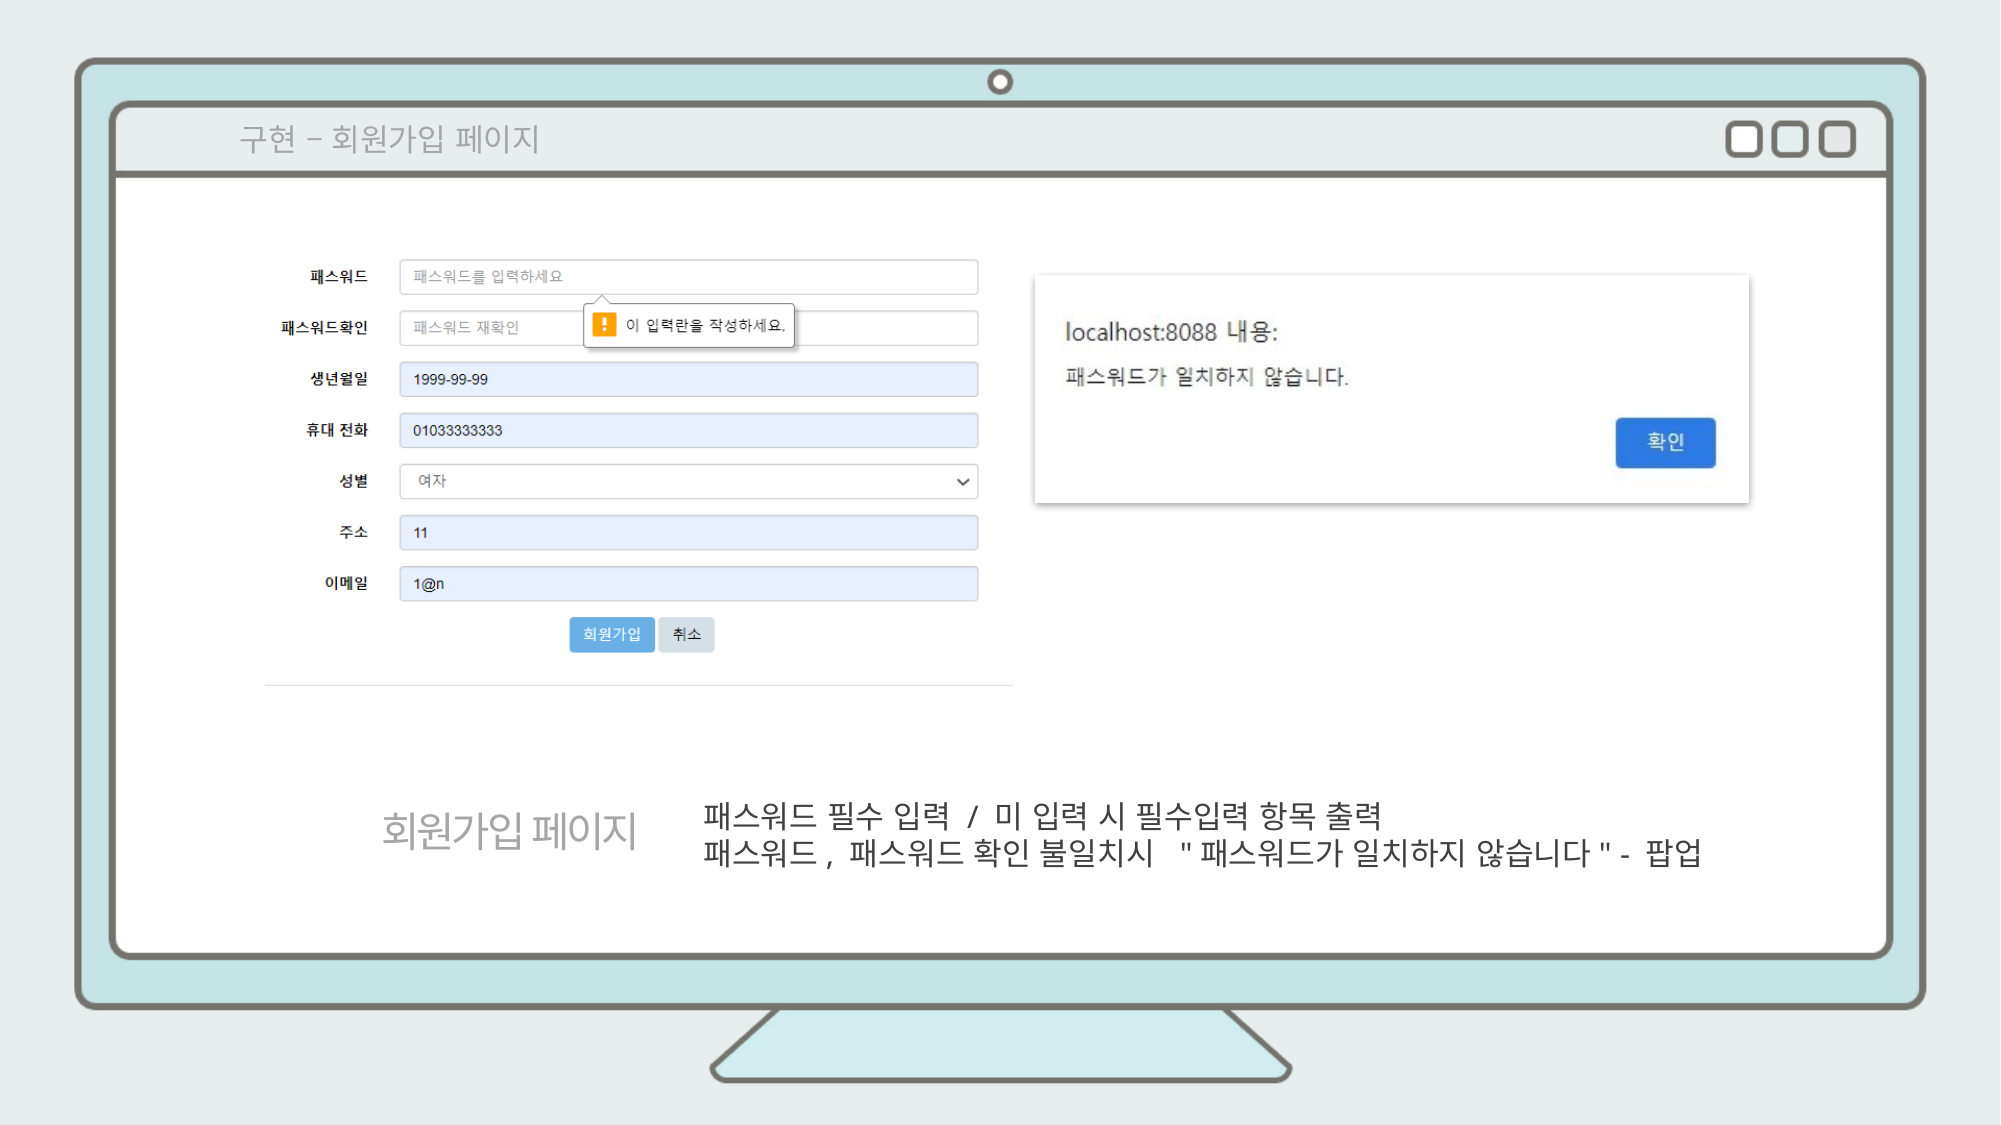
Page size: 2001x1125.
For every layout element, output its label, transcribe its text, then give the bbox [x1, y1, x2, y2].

picture [0, 0, 2001, 1125]
text_box 패스워드 필수 입력 / 미 입력 시 필수입력 항목 출력 패스워드, 패스워드 확인 불일치시 "패스워드가 일치하지 않습니다" - 팝업 [688, 789, 1882, 880]
text_box 구현 – 회원가입 페이지 [162, 112, 620, 166]
text_box 회원가입 페이지 [366, 773, 689, 864]
